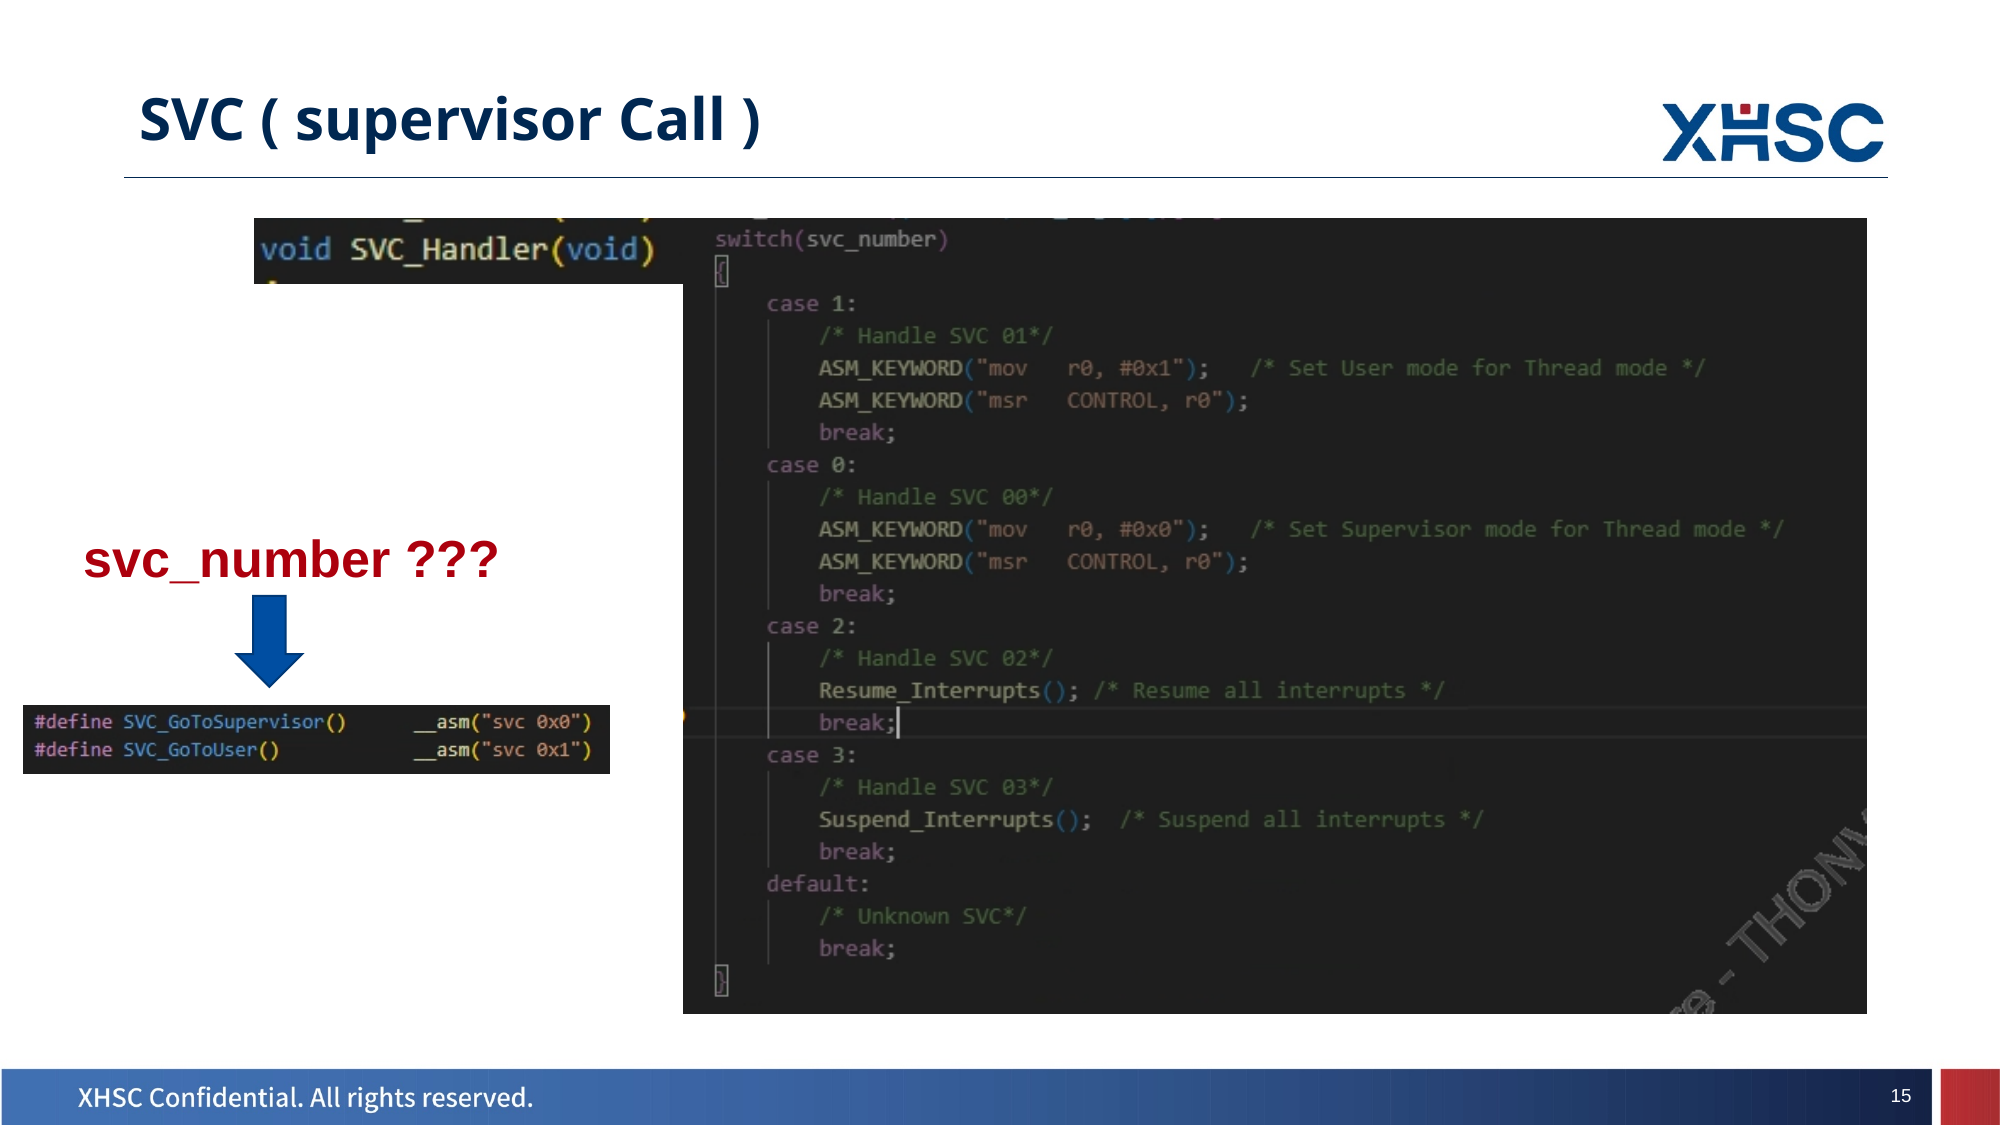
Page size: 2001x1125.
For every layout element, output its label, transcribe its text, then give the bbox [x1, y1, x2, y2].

text_box [234, 594, 305, 689]
text_box SVC ( supervisor Call ) [124, 82, 1464, 175]
text_box svc_number ??? [69, 517, 610, 595]
picture [0, 0, 2000, 1125]
